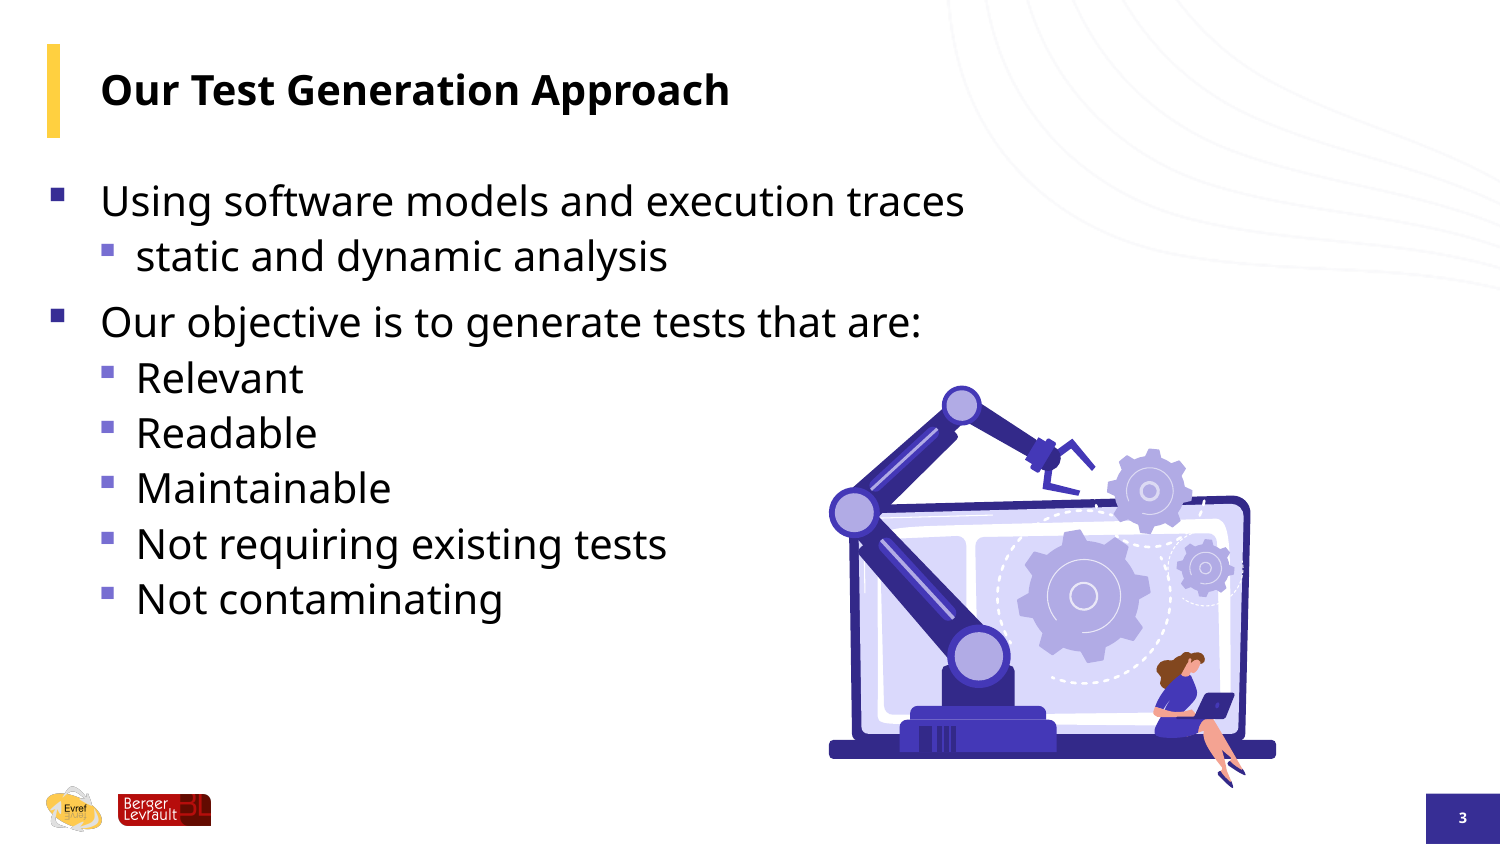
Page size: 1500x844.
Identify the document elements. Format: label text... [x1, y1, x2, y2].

picture [118, 794, 211, 826]
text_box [825, 382, 1277, 789]
title Our Test Generation Approach [100, 45, 1453, 138]
list Using software models and execution traces static and dynamic analysis Our objective is to generate tests that are: Relevant Readable Maintainable Not requiring existing tests Not contaminating [47, 180, 1453, 760]
